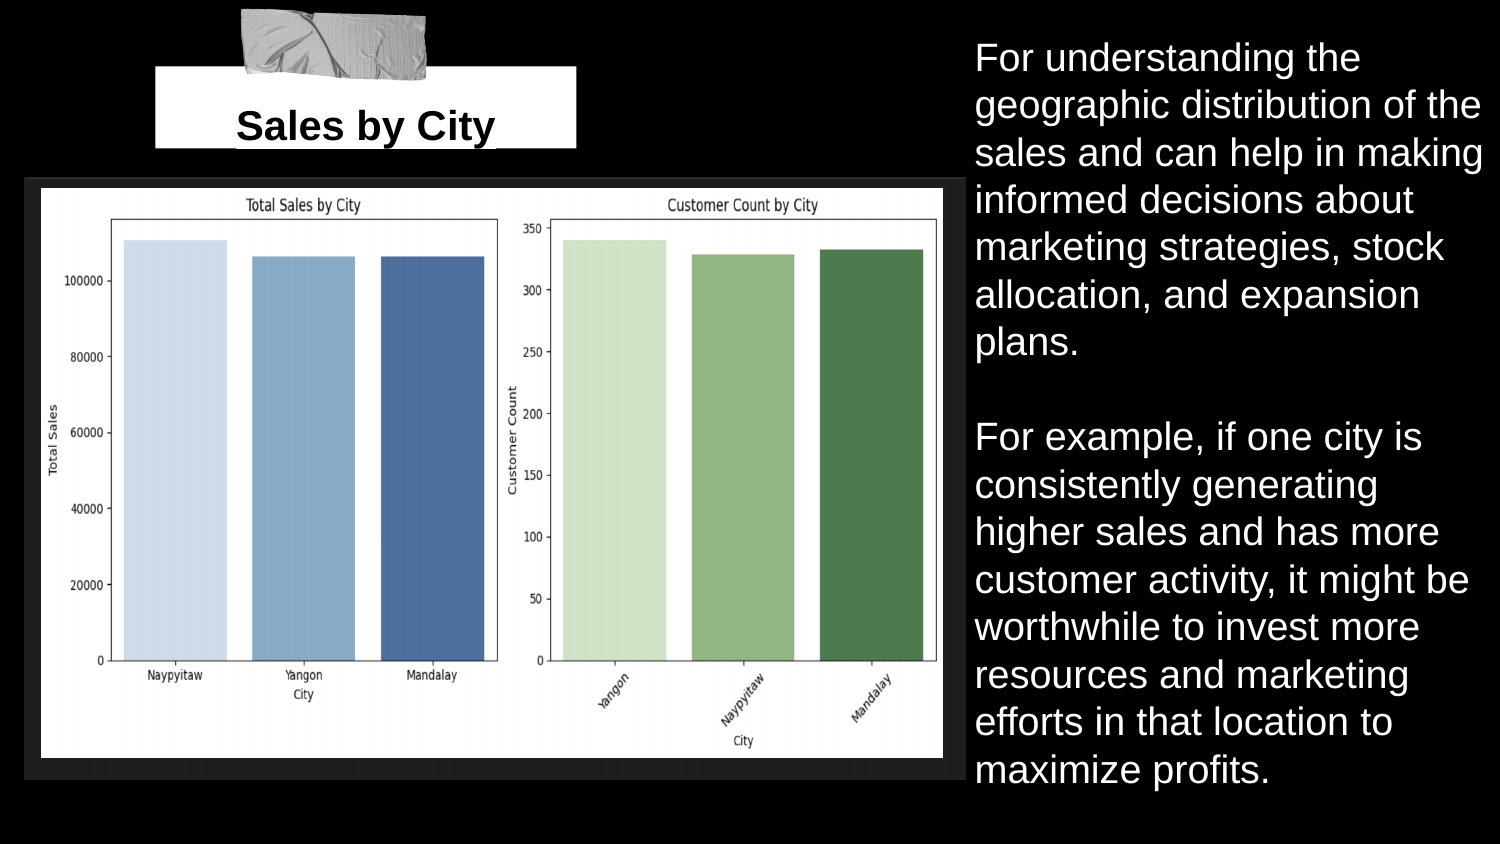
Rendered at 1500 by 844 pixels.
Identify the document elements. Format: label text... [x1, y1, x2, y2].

text_box Sales by City [155, 66, 577, 149]
picture [24, 176, 966, 780]
text_box For understanding the geographic distribution of the sales and can help in making informed decisions about marketing strategies, stock allocation, and expansion plans. For example, if one city is consistently generating higher sales and has more customer activity, it might be worthwhile to invest more resources and marketing efforts in that location to maximize profits. [959, 16, 1500, 844]
picture [238, 7, 430, 83]
